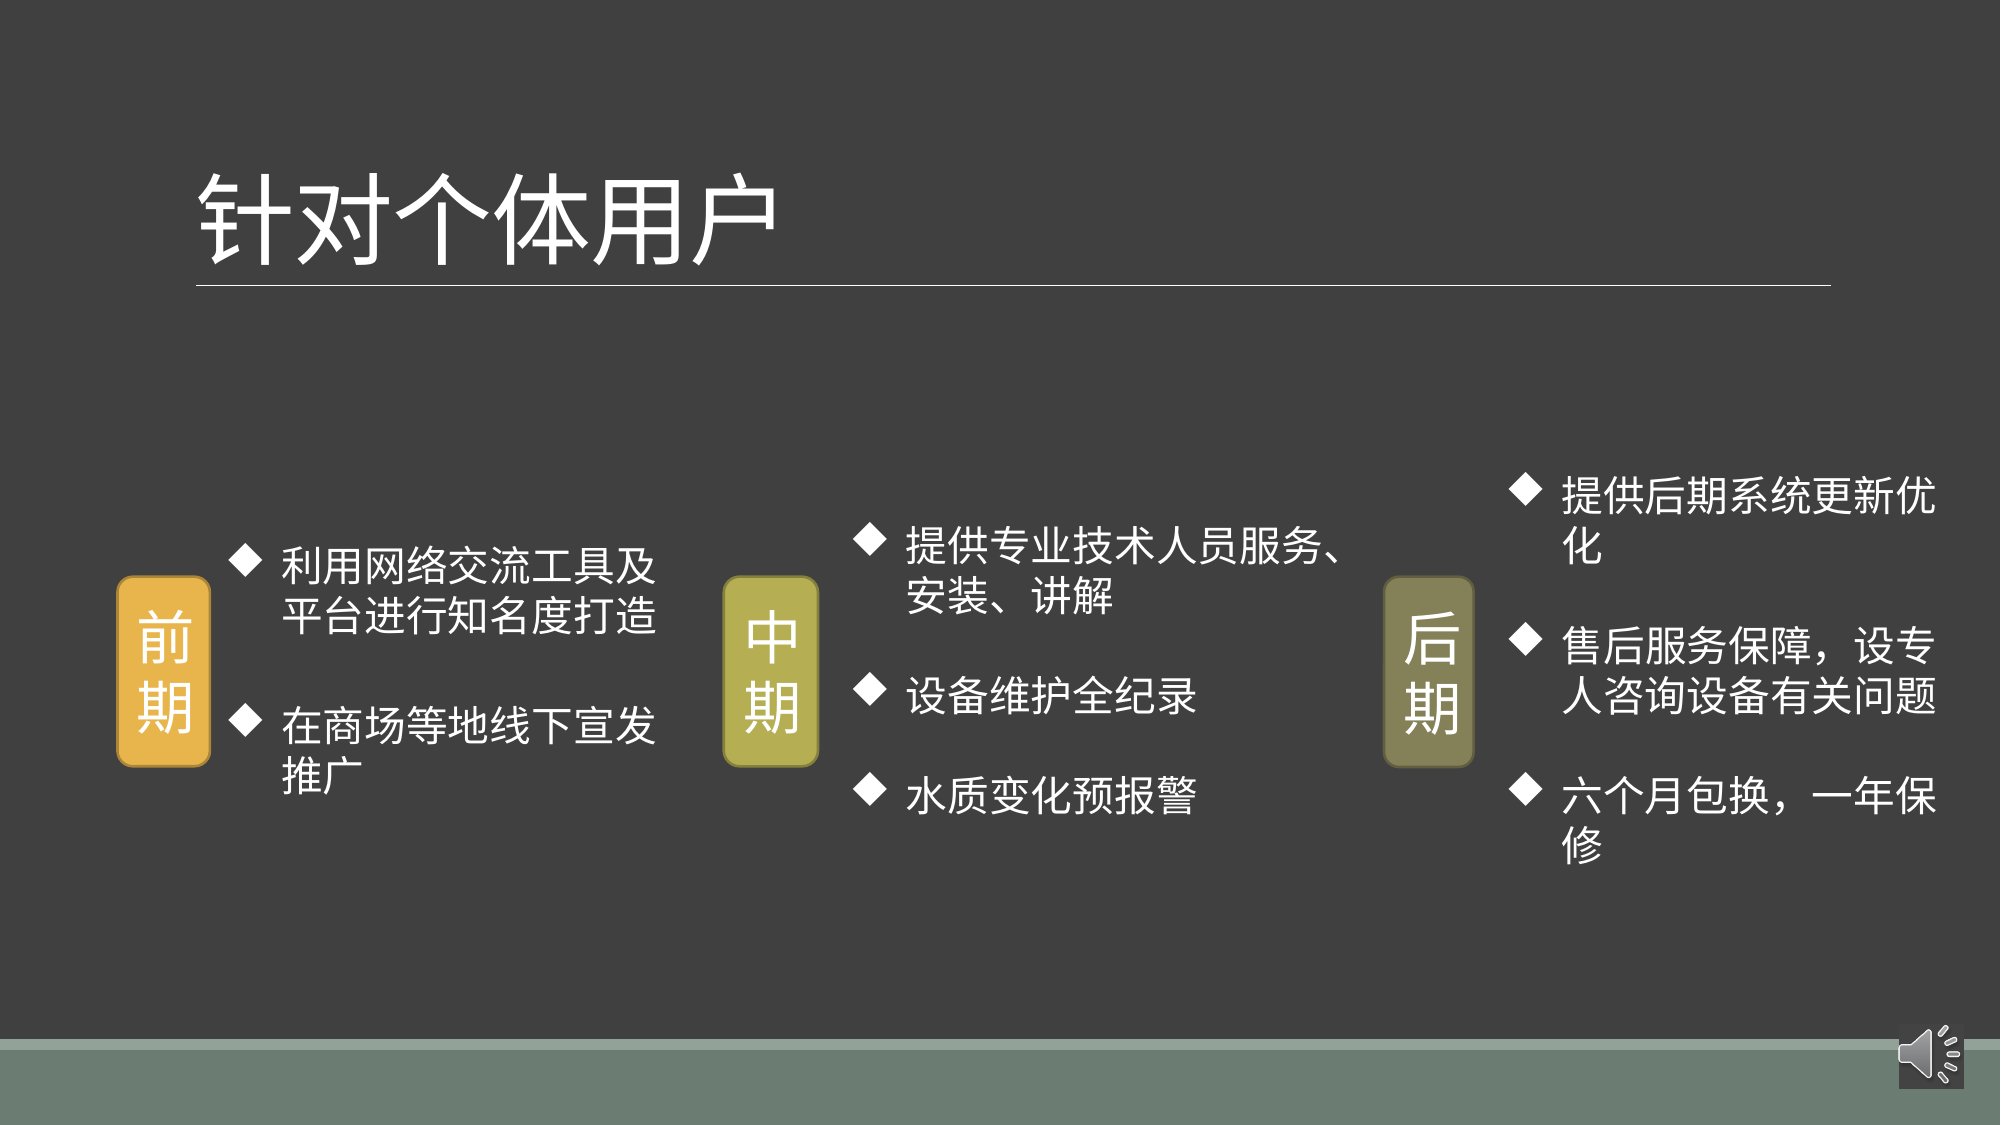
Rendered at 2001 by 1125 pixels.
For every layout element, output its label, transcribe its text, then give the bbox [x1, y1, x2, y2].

text_box 前 期 [116, 575, 210, 768]
picture [1897, 1022, 1966, 1091]
text_box 提供后期系统更新优化 售后服务保障，设专人咨询设备有关问题 六个月包换，一年保修 [1490, 461, 1966, 877]
text_box 利用网络交流工具及平台进行知名度打造 在商场等地线下宣发推广 [210, 532, 708, 808]
title 针对个体用户 [180, 47, 1830, 285]
text_box 中 期 [722, 575, 820, 768]
text_box 后 期 [1382, 575, 1475, 769]
text_box 提供专业技术人员服务、安装、讲解 设备维护全纪录 水质变化预报警 [834, 512, 1368, 828]
